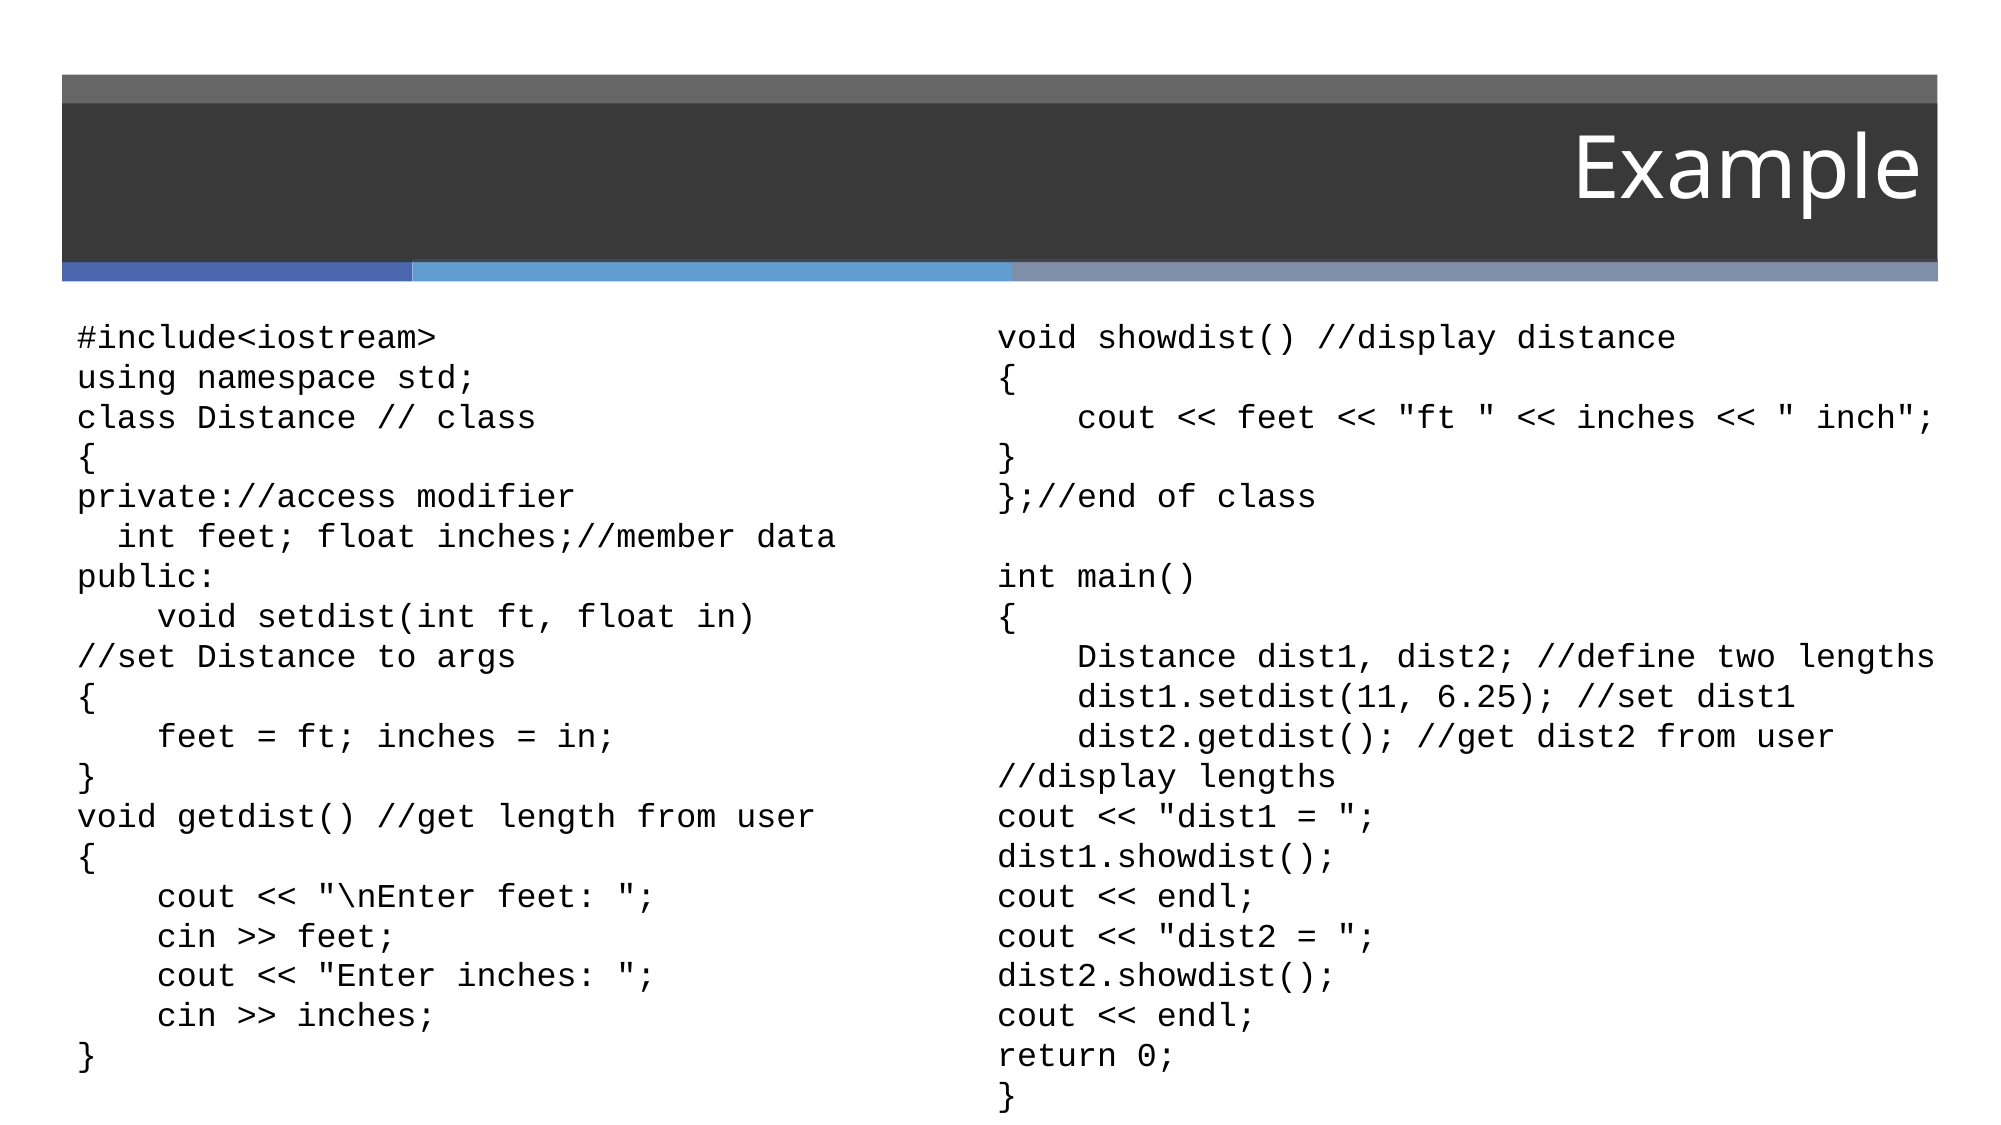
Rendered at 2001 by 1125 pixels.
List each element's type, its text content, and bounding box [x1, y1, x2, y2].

text_box #include<iostream> using namespace std; class Distance // class { private://access modifier int feet; float inches;//member data public: void setdist(int ft, float in) //set Distance to args { feet = ft; inches = in; } void getdist() //get length from user { cout << "\nEnter feet: "; cin >> feet; cout << "Enter inches: "; cin >> inches; } [62, 307, 857, 1081]
text_box void showdist() //display distance { cout << feet << "ft " << inches << " inch"; } };//end of class int main() { Distance dist1, dist2; //define two lengths dist1.setdist(11, 6.25); //set dist1 dist2.getdist(); //get dist2 from user //display lengths cout << "dist1 = "; dist1.showdist(); cout << endl; cout << "dist2 = "; dist2.showdist(); cout << endl; return 0; } [982, 307, 1969, 1121]
title Example [62, 103, 1938, 263]
